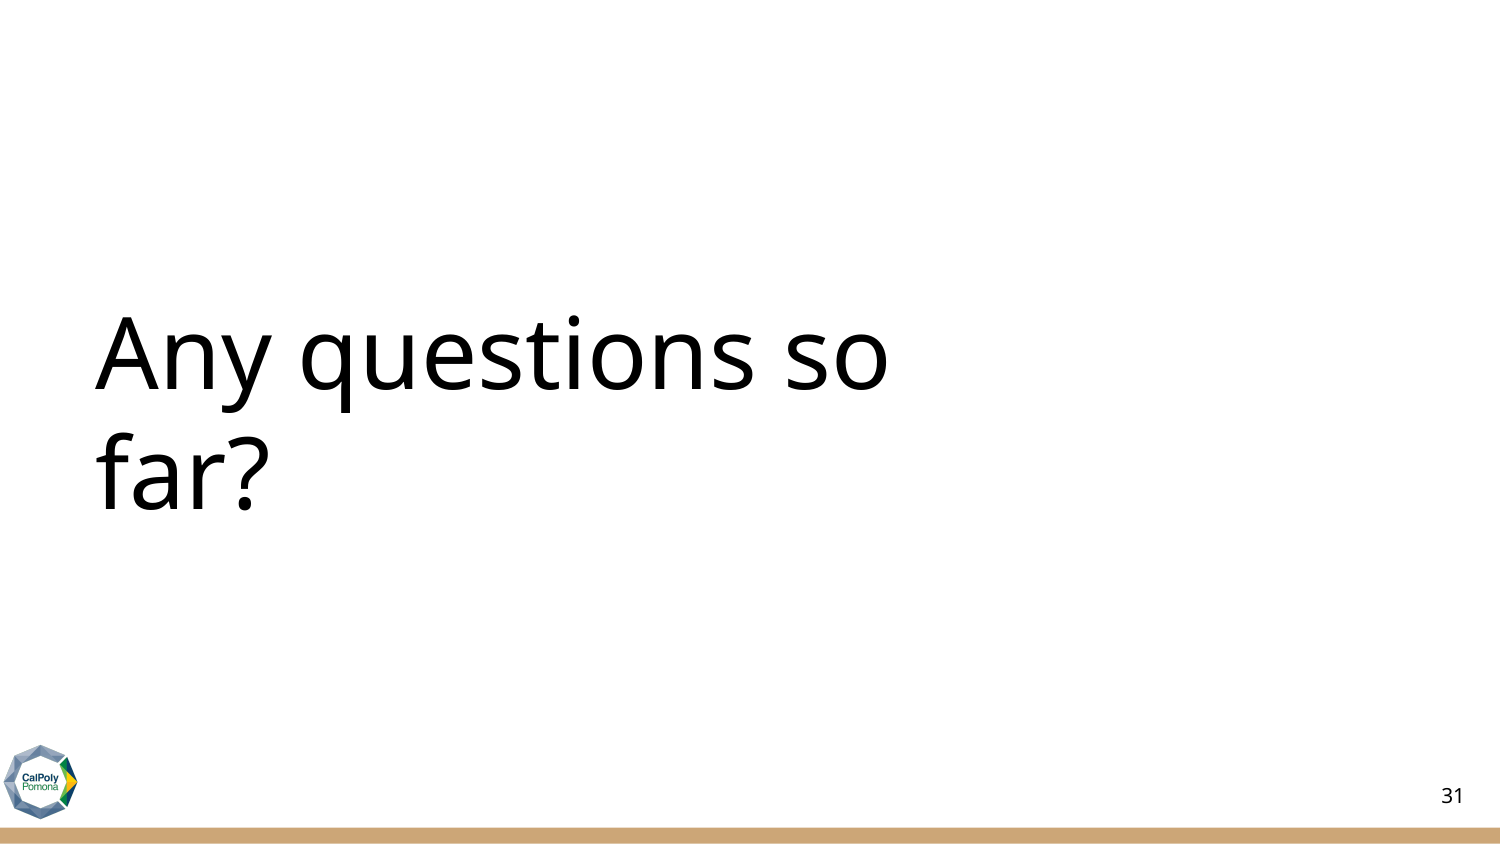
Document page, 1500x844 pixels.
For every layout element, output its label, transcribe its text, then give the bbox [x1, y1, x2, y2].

title Any questions so far? [80, 73, 1045, 745]
picture [0, 742, 111, 822]
slide_number 31 [1389, 764, 1480, 830]
